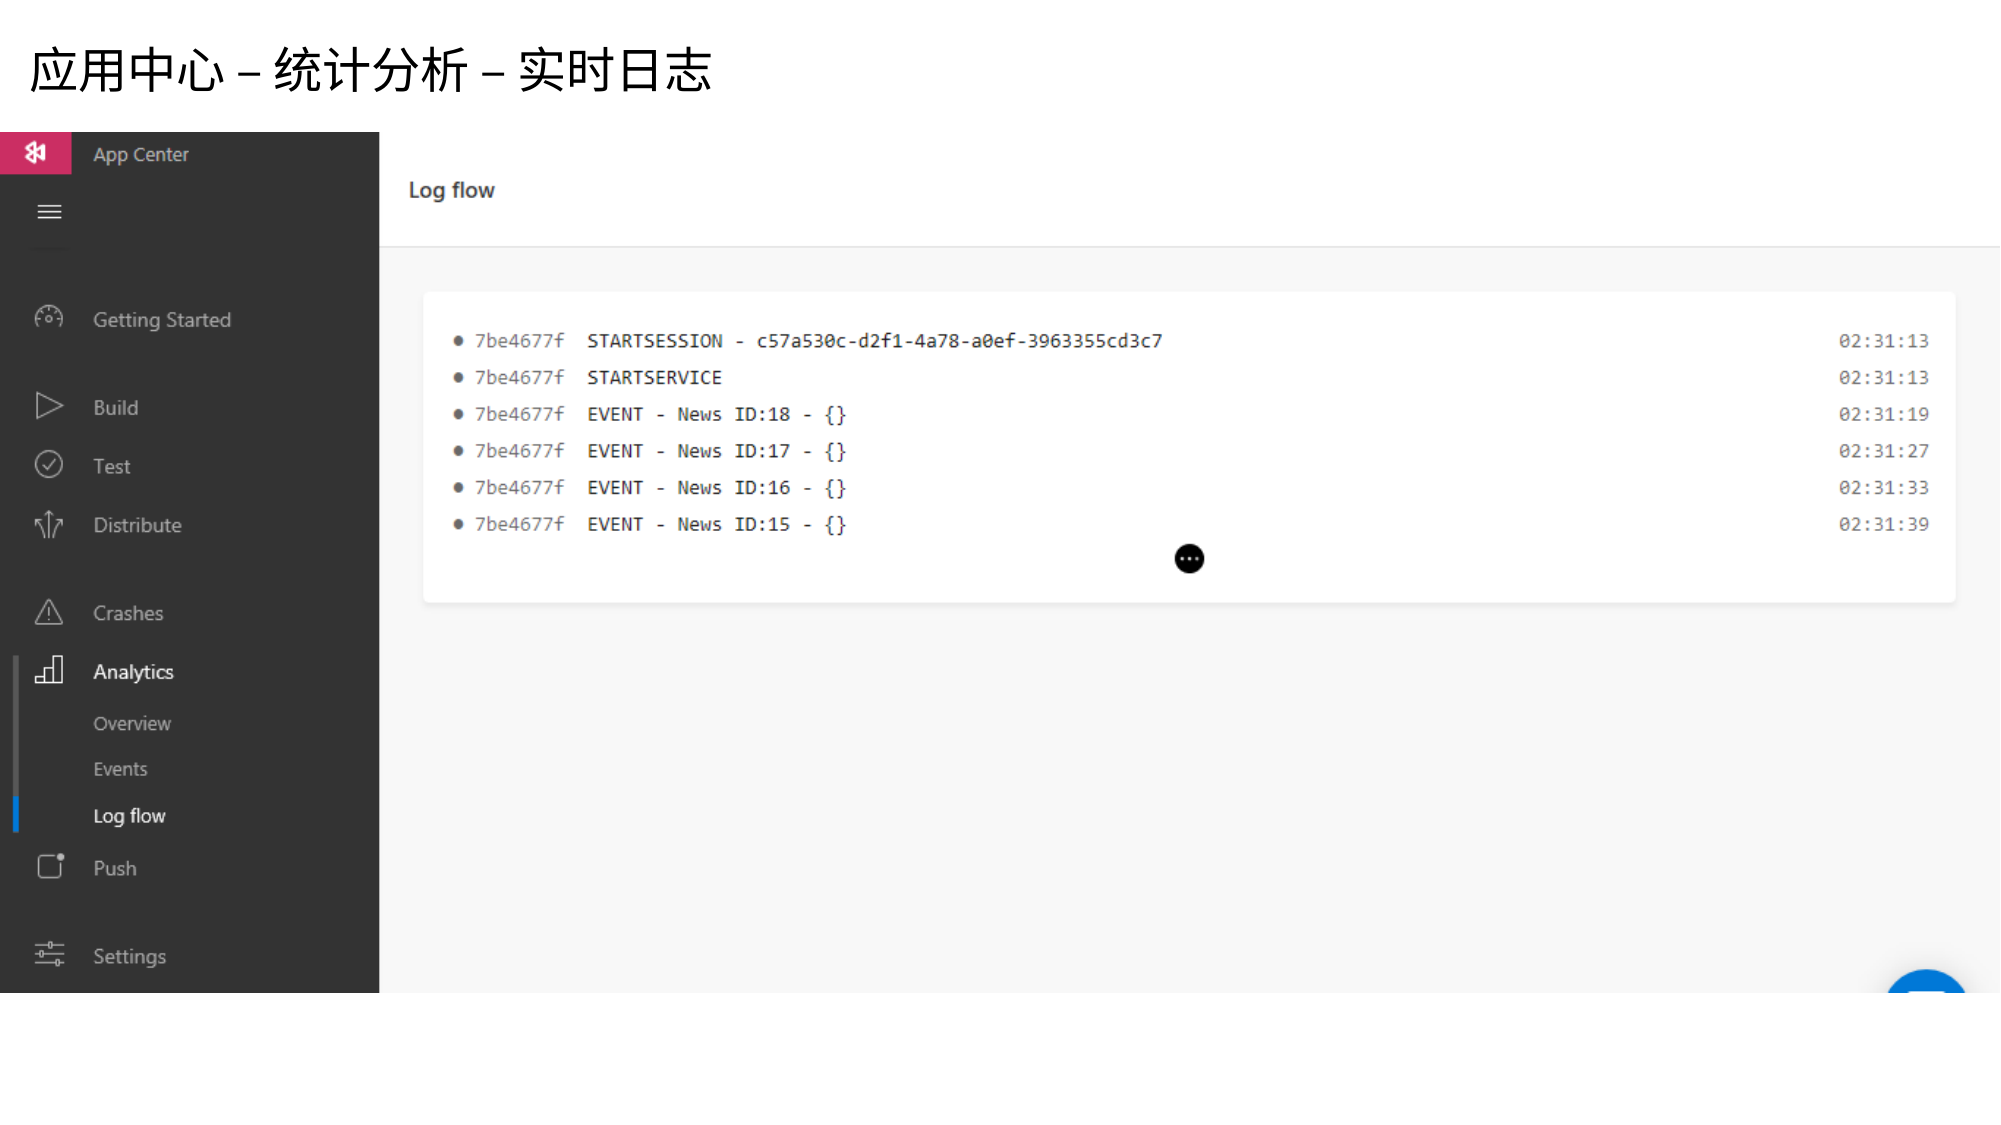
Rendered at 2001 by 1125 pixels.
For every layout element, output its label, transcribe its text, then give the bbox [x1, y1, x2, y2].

text_box 应用中心 – 统计分析 – 实时日志 [0, 22, 937, 123]
picture [0, 132, 2000, 993]
